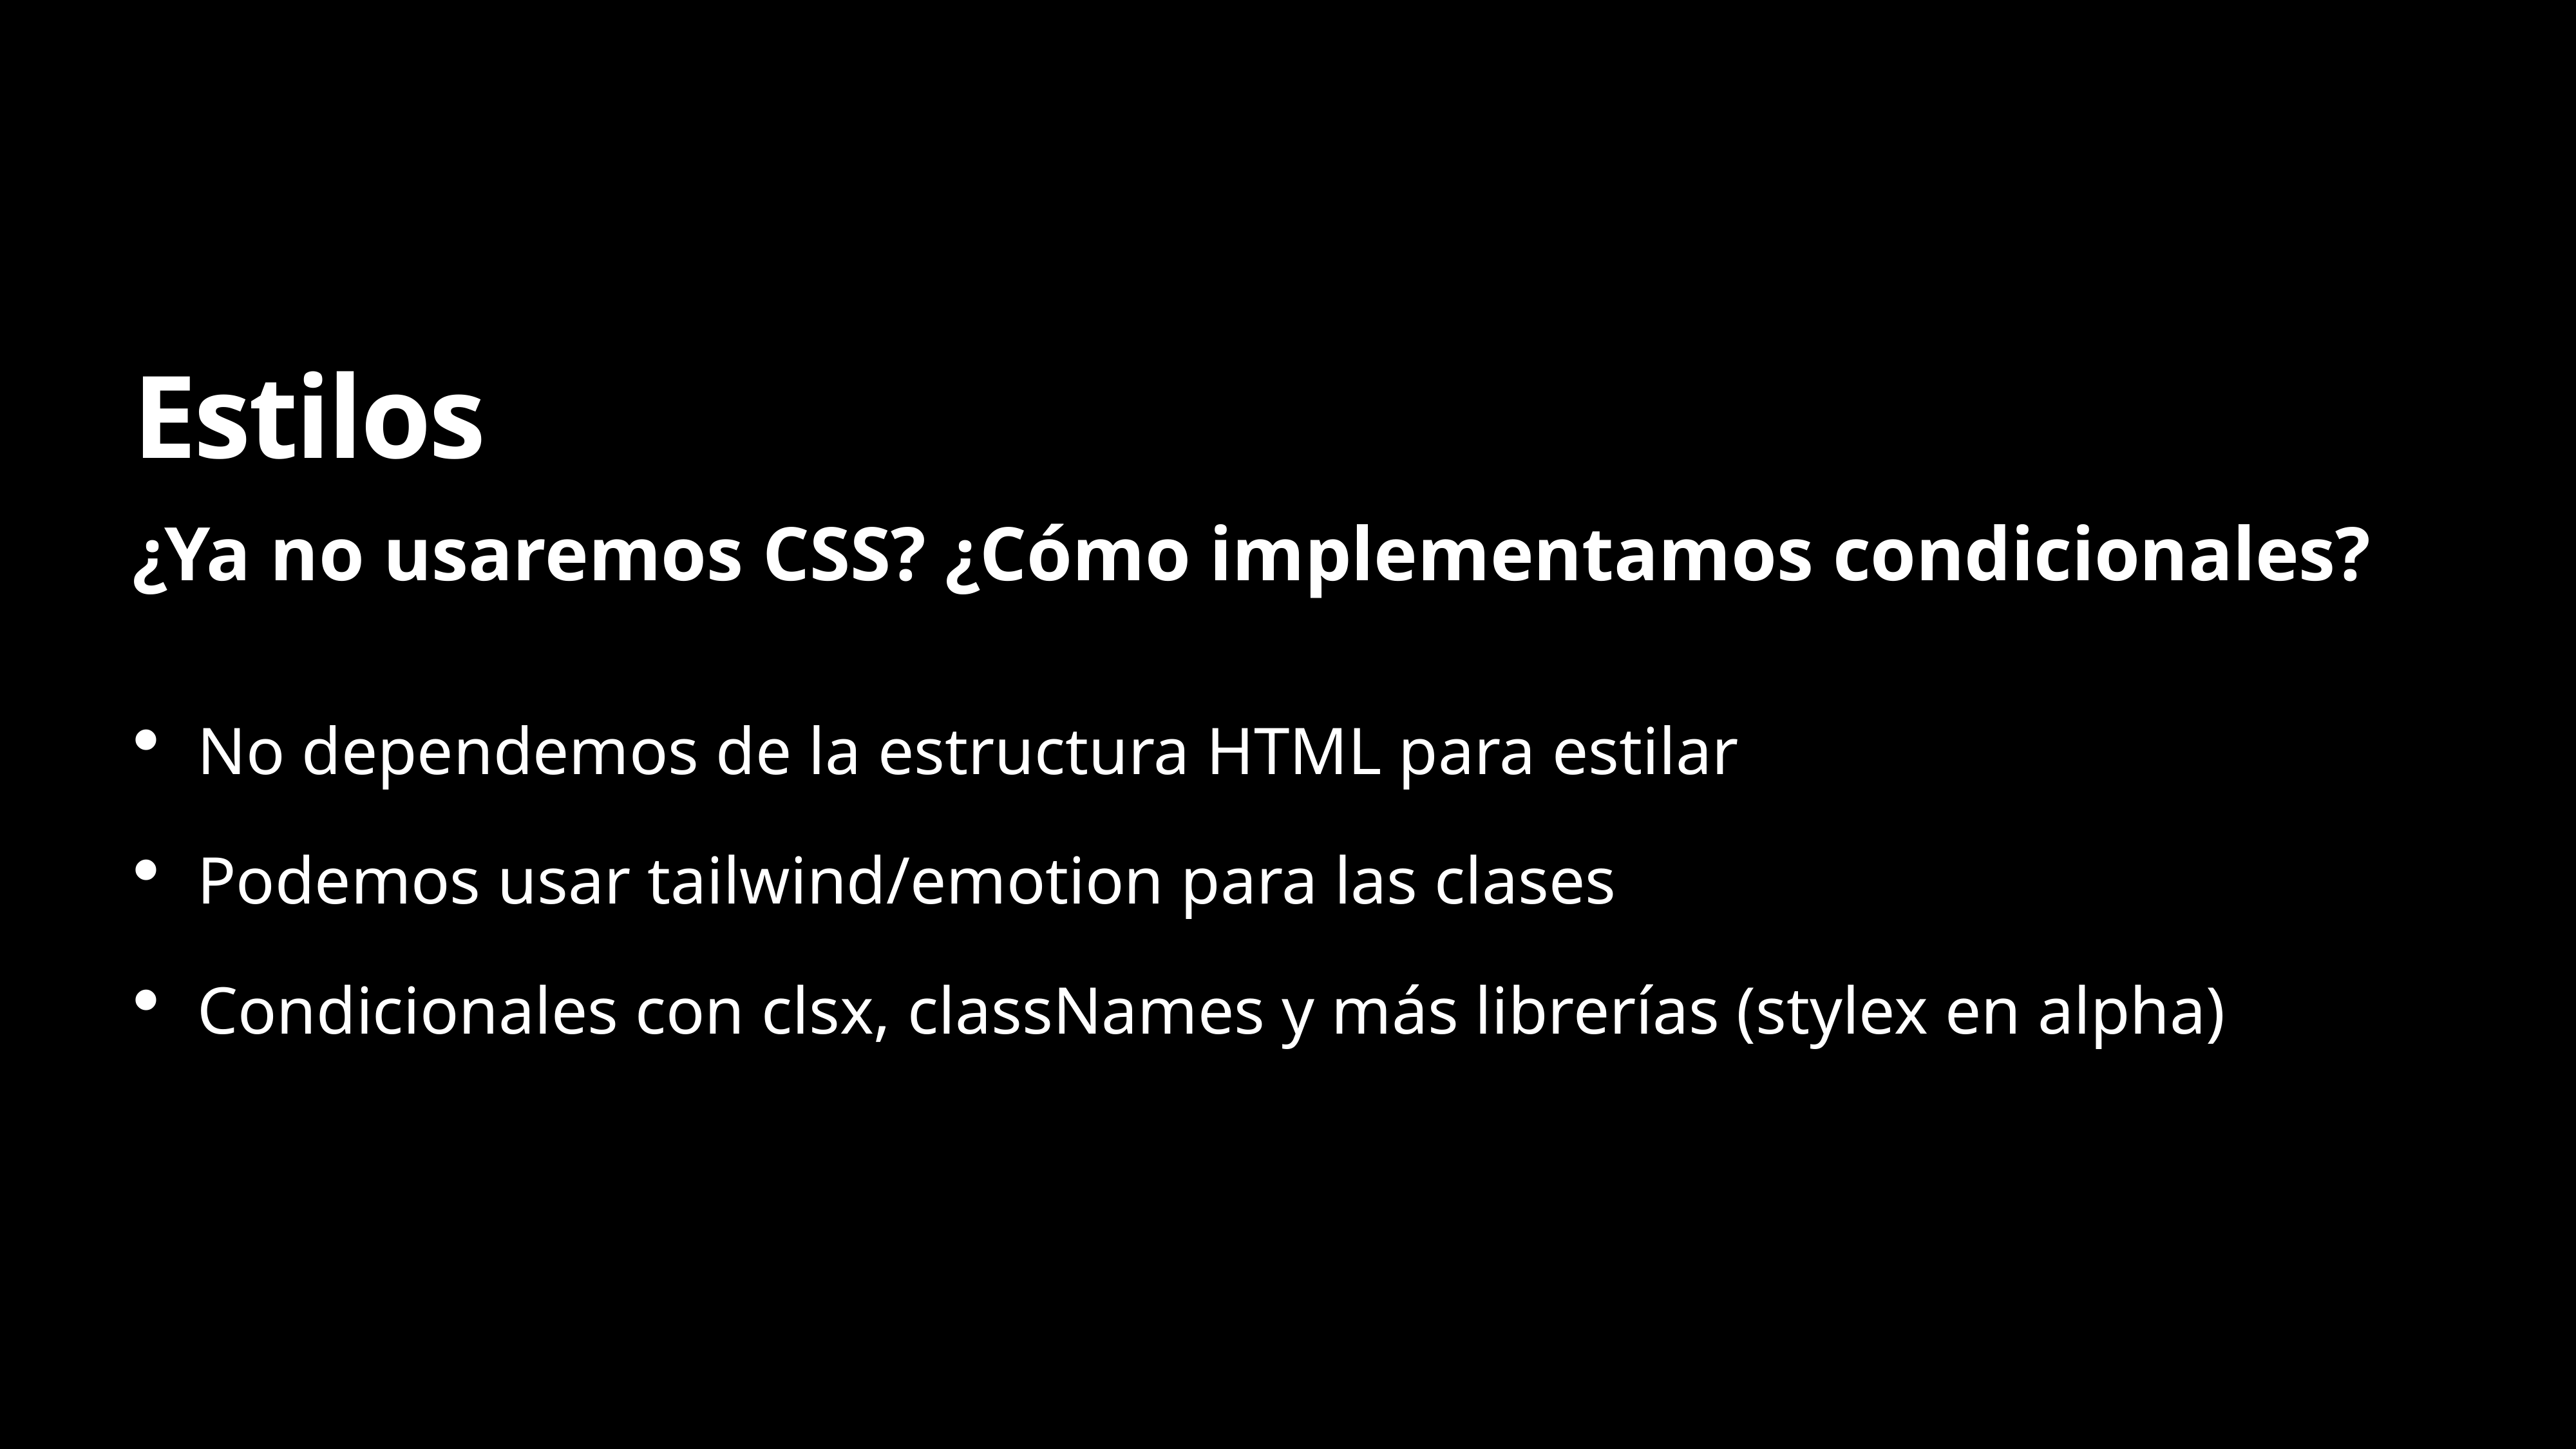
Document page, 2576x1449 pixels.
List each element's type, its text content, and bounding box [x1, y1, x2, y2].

list ¿Ya no usaremos CSS? ¿Cómo implementamos condicionales? [127, 501, 2449, 601]
list No dependemos de la estructura HTML para estilar Podemos usar tailwind/emotion para las clases Condicionales con clsx, classNames y más librerías (stylex en alpha) [127, 712, 2449, 1084]
title Estilos [127, 365, 2449, 501]
